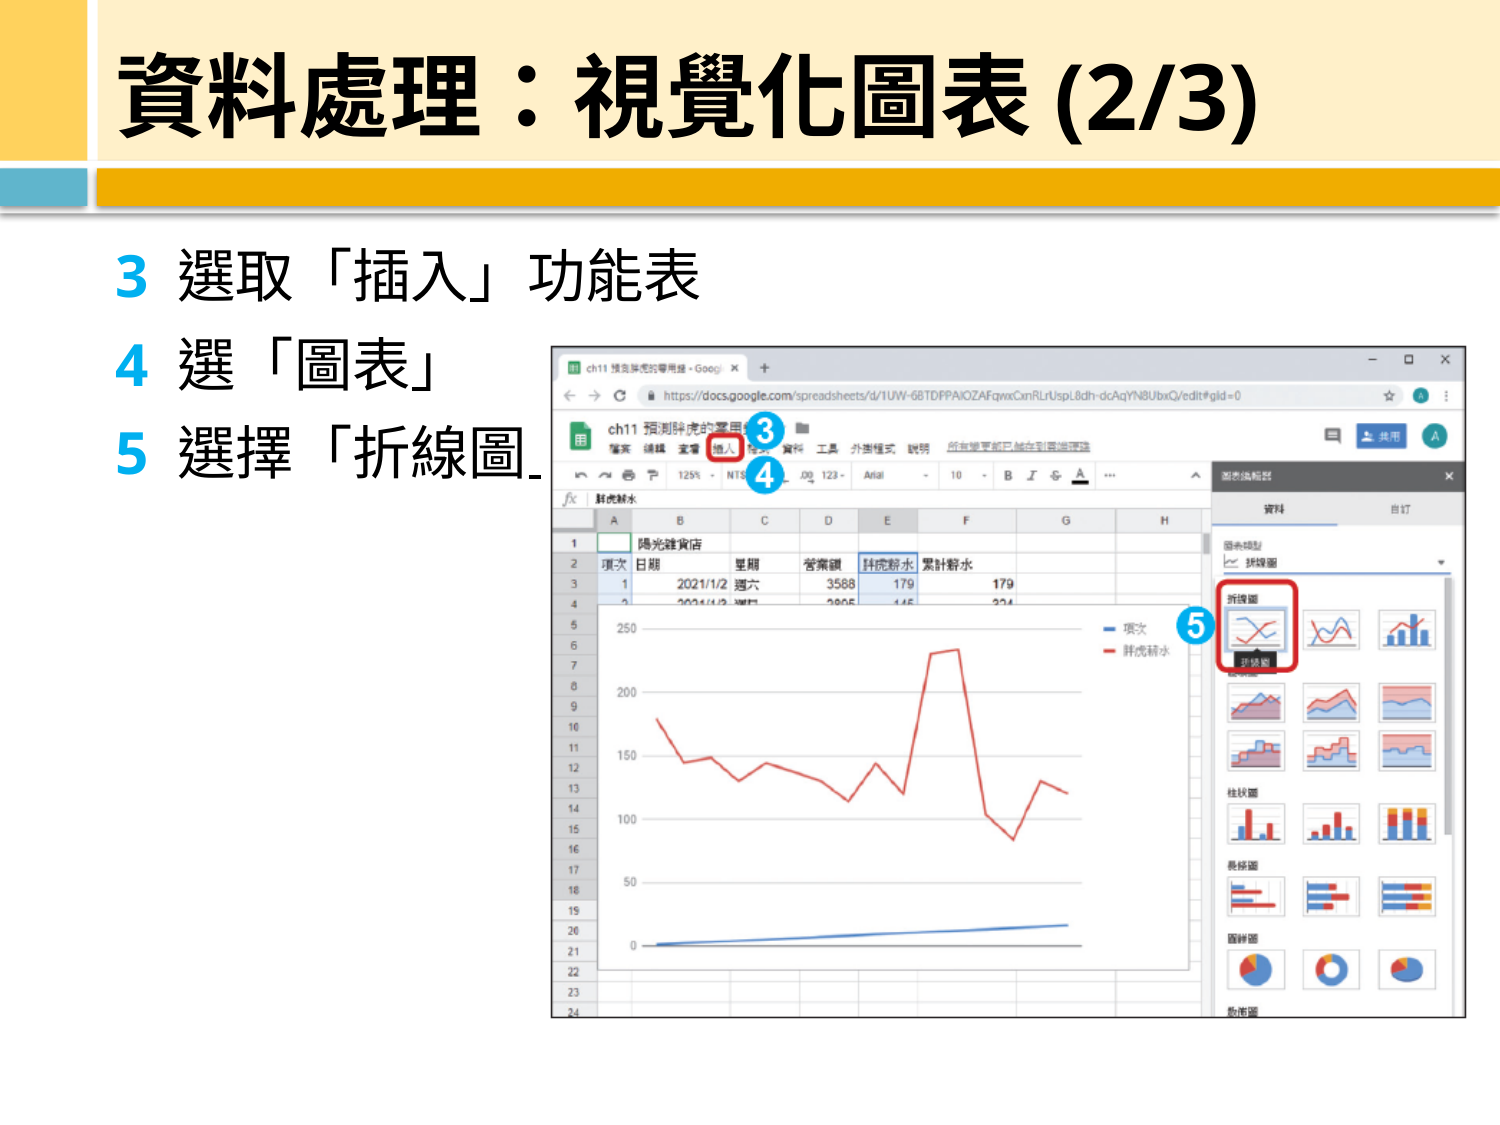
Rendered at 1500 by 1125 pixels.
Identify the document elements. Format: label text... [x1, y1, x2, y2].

picture [541, 335, 1475, 1028]
title 資料處理：視覺化圖表(2/3) [100, 26, 1438, 161]
list 3 選取「插入」功能表 4 選「圖表」 5 選擇「折線圖」 [100, 231, 1438, 1024]
